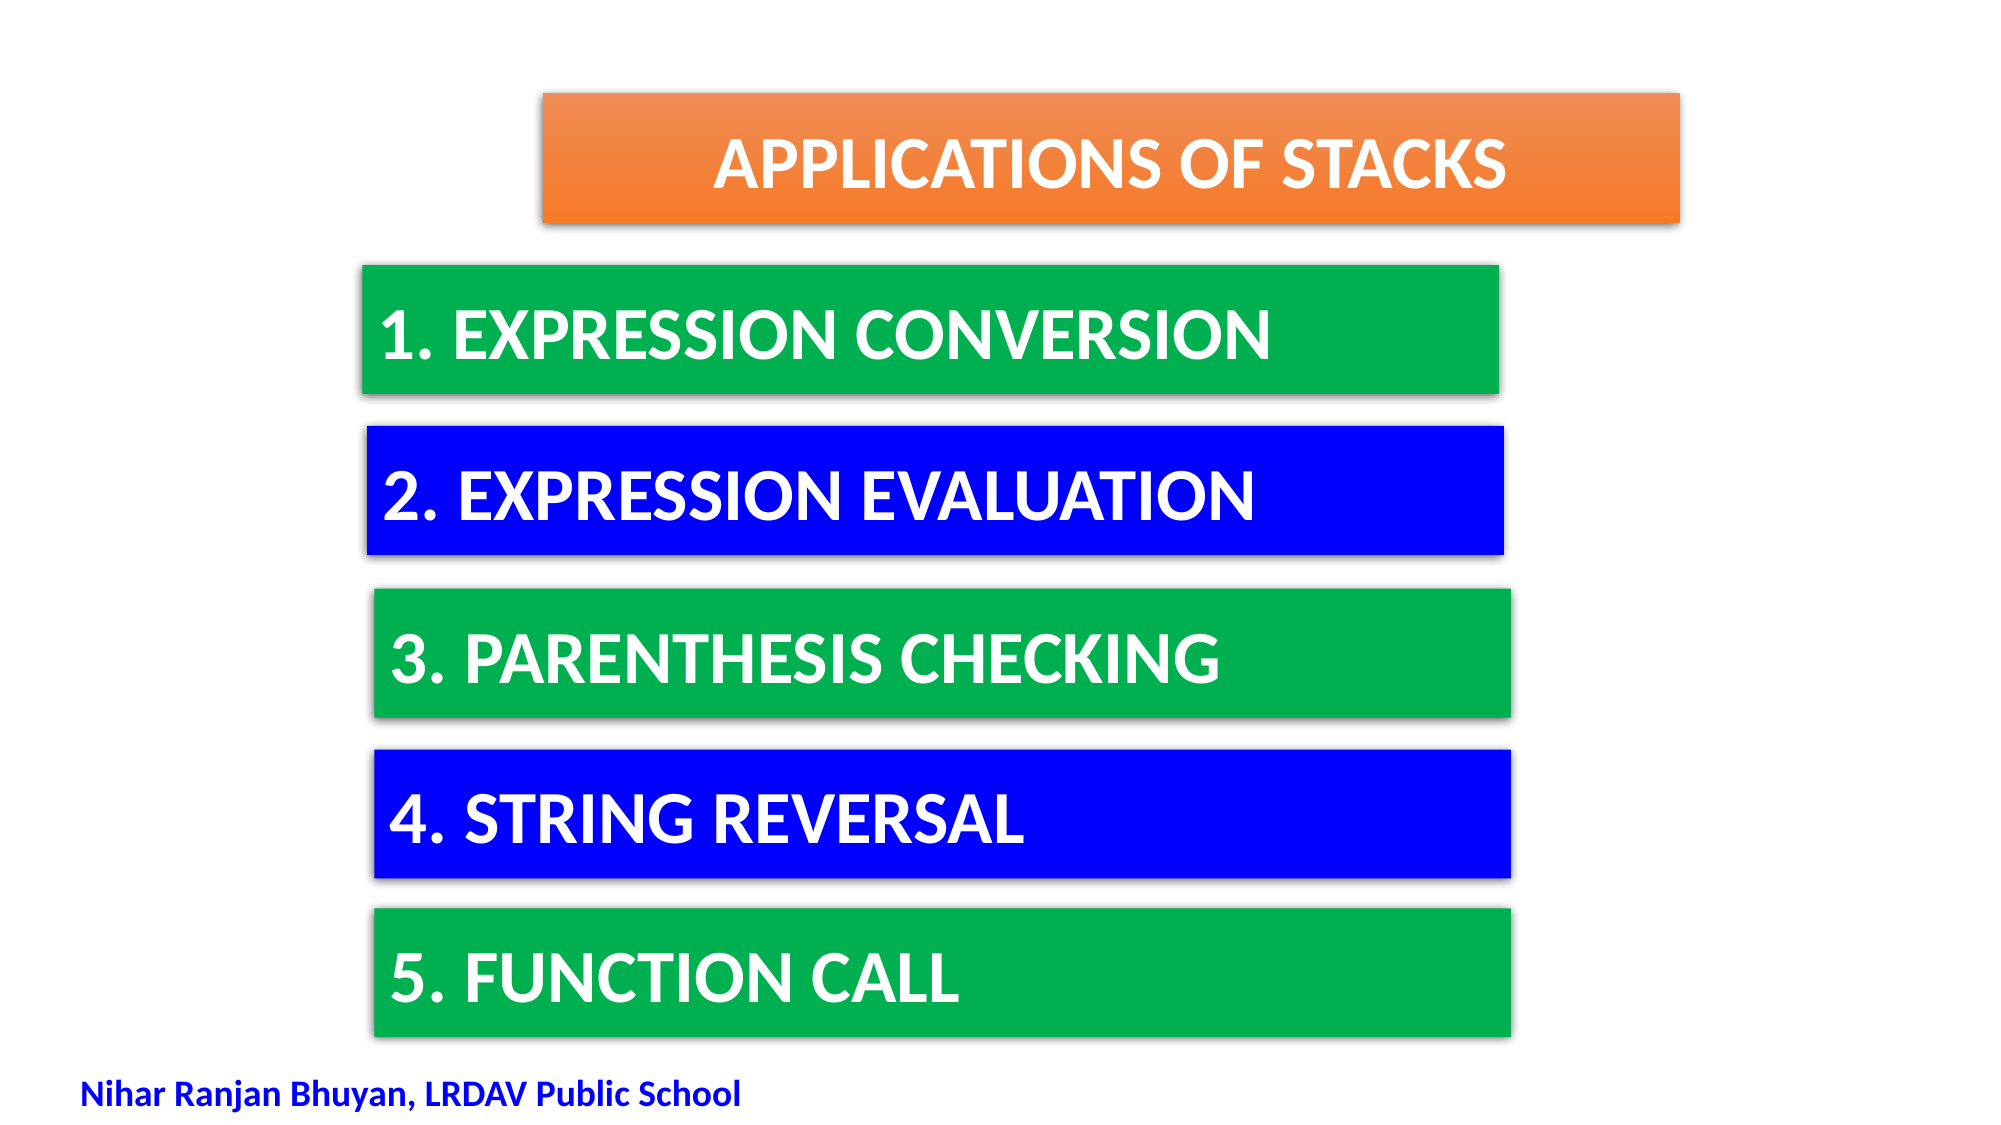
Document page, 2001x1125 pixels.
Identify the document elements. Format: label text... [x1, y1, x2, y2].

text_box 4. STRING REVERSAL [374, 749, 1511, 879]
text_box 2. EXPRESSION EVALUATION [367, 425, 1504, 555]
text_box 5. FUNCTION CALL [374, 908, 1511, 1038]
text_box 3. PARENTHESIS CHECKING [374, 588, 1511, 718]
text_box Nihar Ranjan Bhuyan, LRDAV Public School [65, 1061, 781, 1122]
text_box 1. EXPRESSION CONVERSION [362, 265, 1499, 394]
text_box APPLICATIONS OF STACKS [542, 93, 1680, 223]
